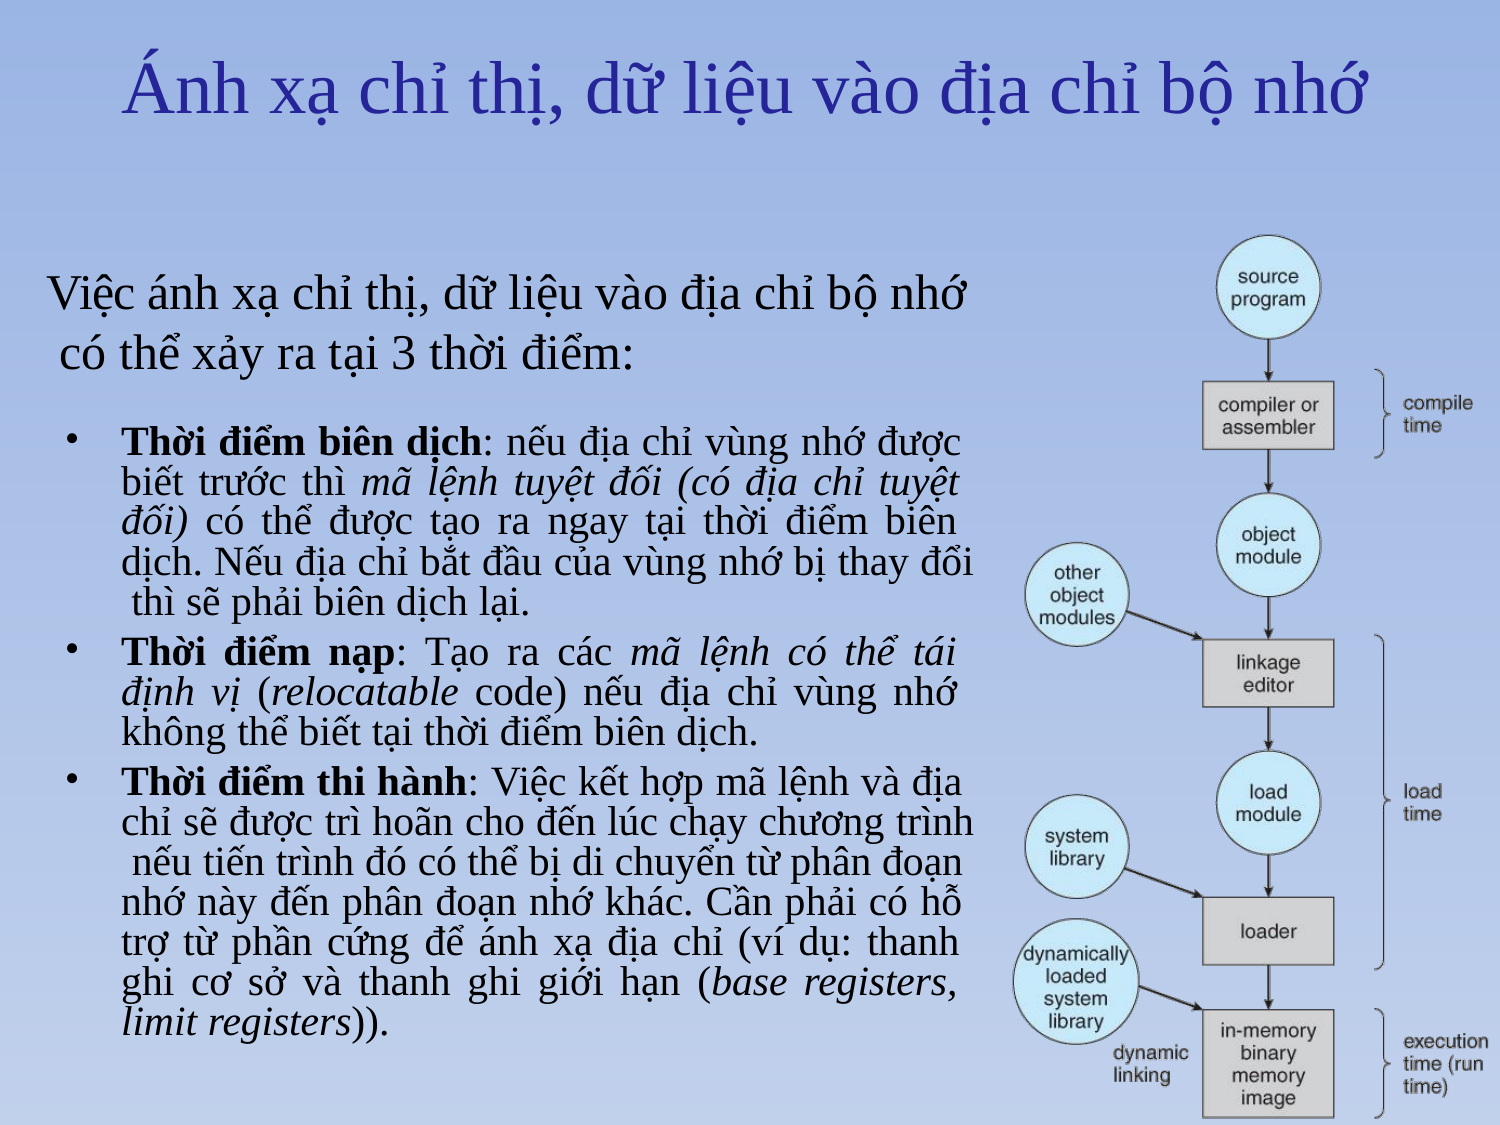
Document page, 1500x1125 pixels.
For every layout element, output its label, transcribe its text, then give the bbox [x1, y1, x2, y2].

text_box [1002, 224, 1500, 1125]
title Ánh xạ chỉ thị, dữ liệu vào địa chỉ bộ nhớ [82, 0, 1405, 178]
text_box Việc ánh xạ chỉ thị, dữ liệu vào địa chỉ bộ nhớ có thể xảy ra tại 3 thời điểm: Thời điểm biên dịch: nếu địa chỉ vùng nhớ được biết trước thì mã lệnh tuyệt đối (có địa chỉ tuyệt đối) có thể được tạo ra ngay tại thời điểm biên dịch. Nếu địa chỉ bắt đầu của vùng nhớ bị thay đổi thì sẽ phải biên dịch lại. Thời điểm nạp: Tạo ra các mã lệnh có thể tái định vị (relocatable code) nếu địa chỉ vùng nhớ không thể biết tại thời điểm biên dịch. Thời điểm thi hành: Việc kết hợp mã lệnh và địa chỉ sẽ được trì hoãn cho đến lúc chạy chương trình nếu tiến trình đó có thể bị di chuyển từ phân đoạn nhớ này đến phân đoạn nhớ khác. Cần phải có hỗ trợ từ phần cứng để ánh xạ địa chỉ (ví dụ: thanh ghi cơ sở và thanh ghi giới hạn (base registers, limit registers)). [44, 257, 975, 1044]
